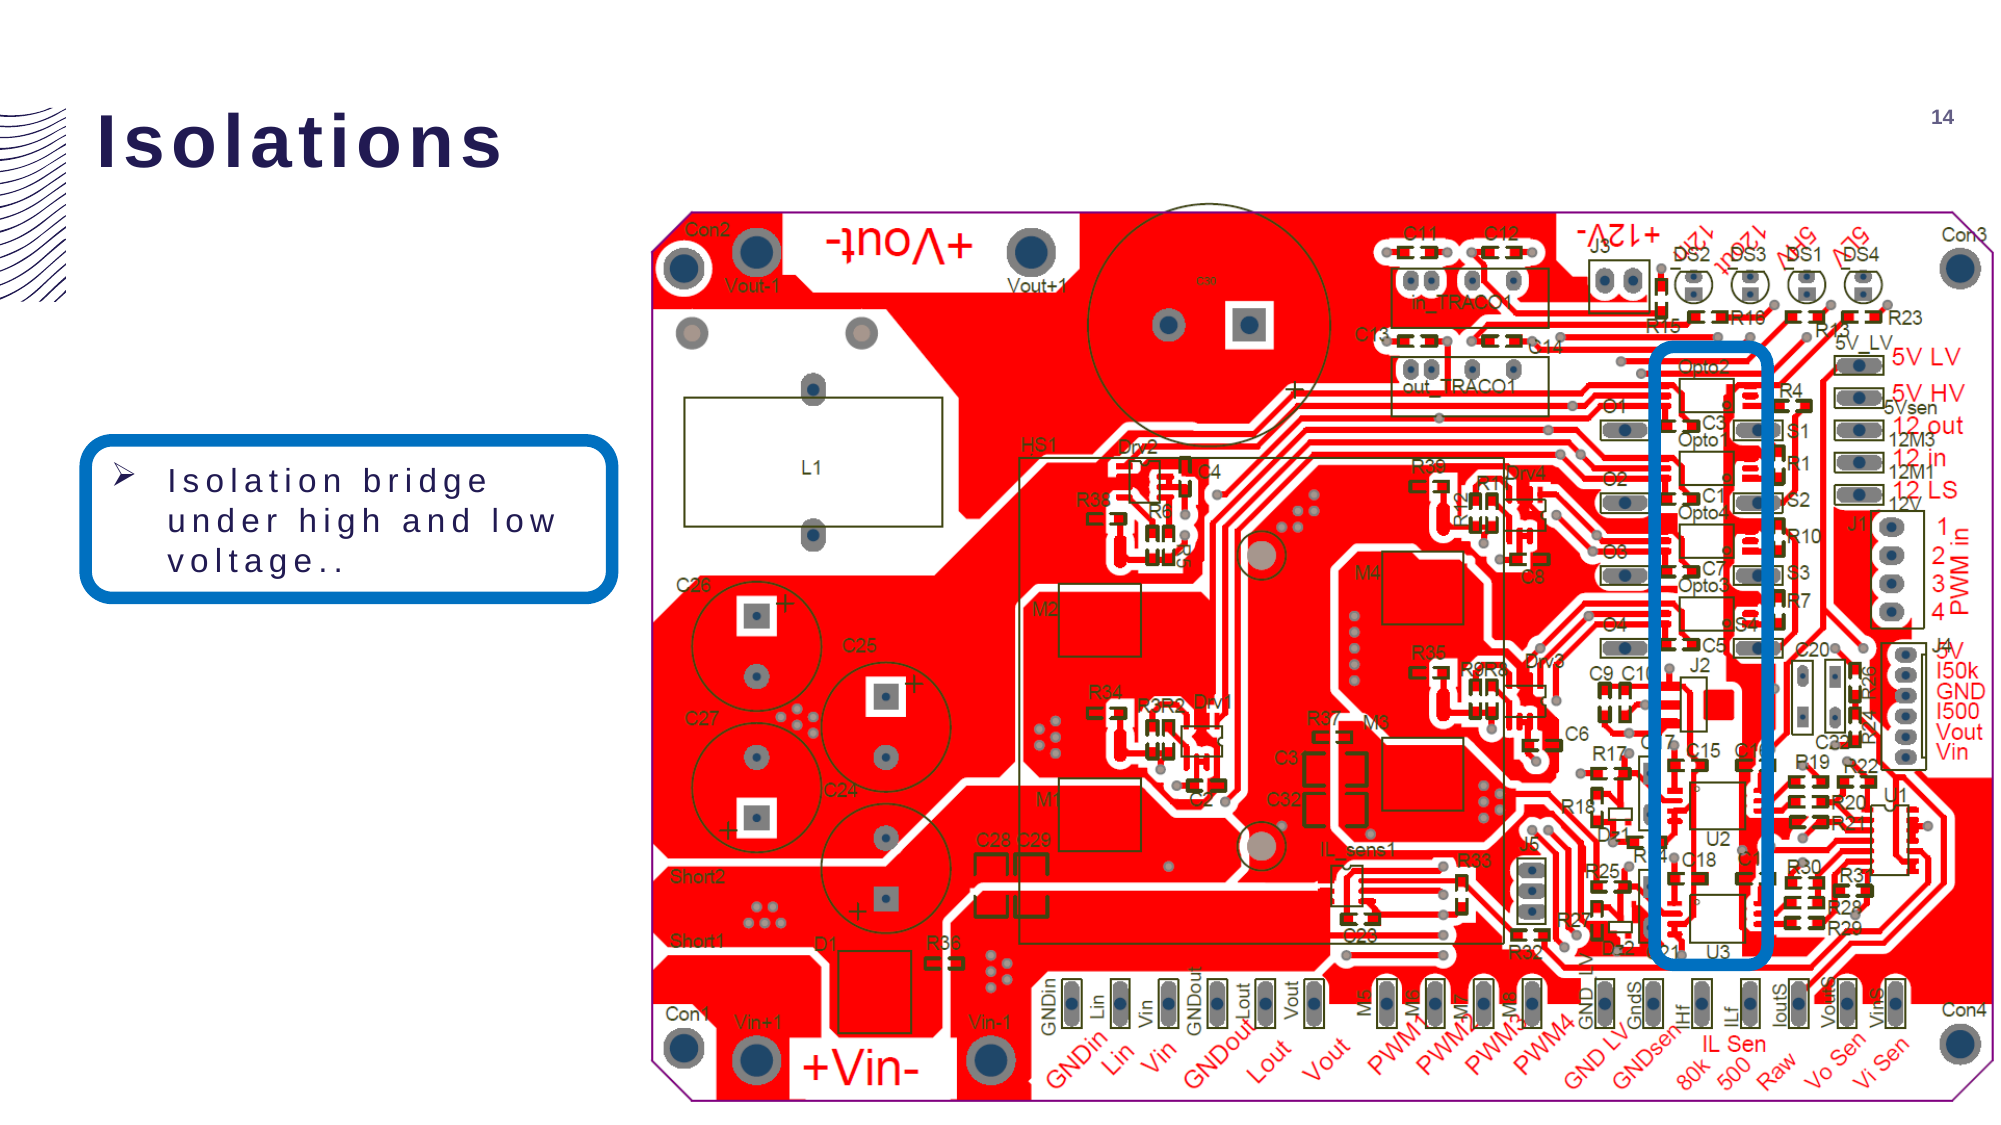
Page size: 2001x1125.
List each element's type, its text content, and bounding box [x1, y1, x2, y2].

picture [646, 200, 2000, 1105]
slide_number 14 [1860, 97, 1954, 135]
text_box [84, 439, 614, 599]
title Isolations [96, 60, 935, 303]
